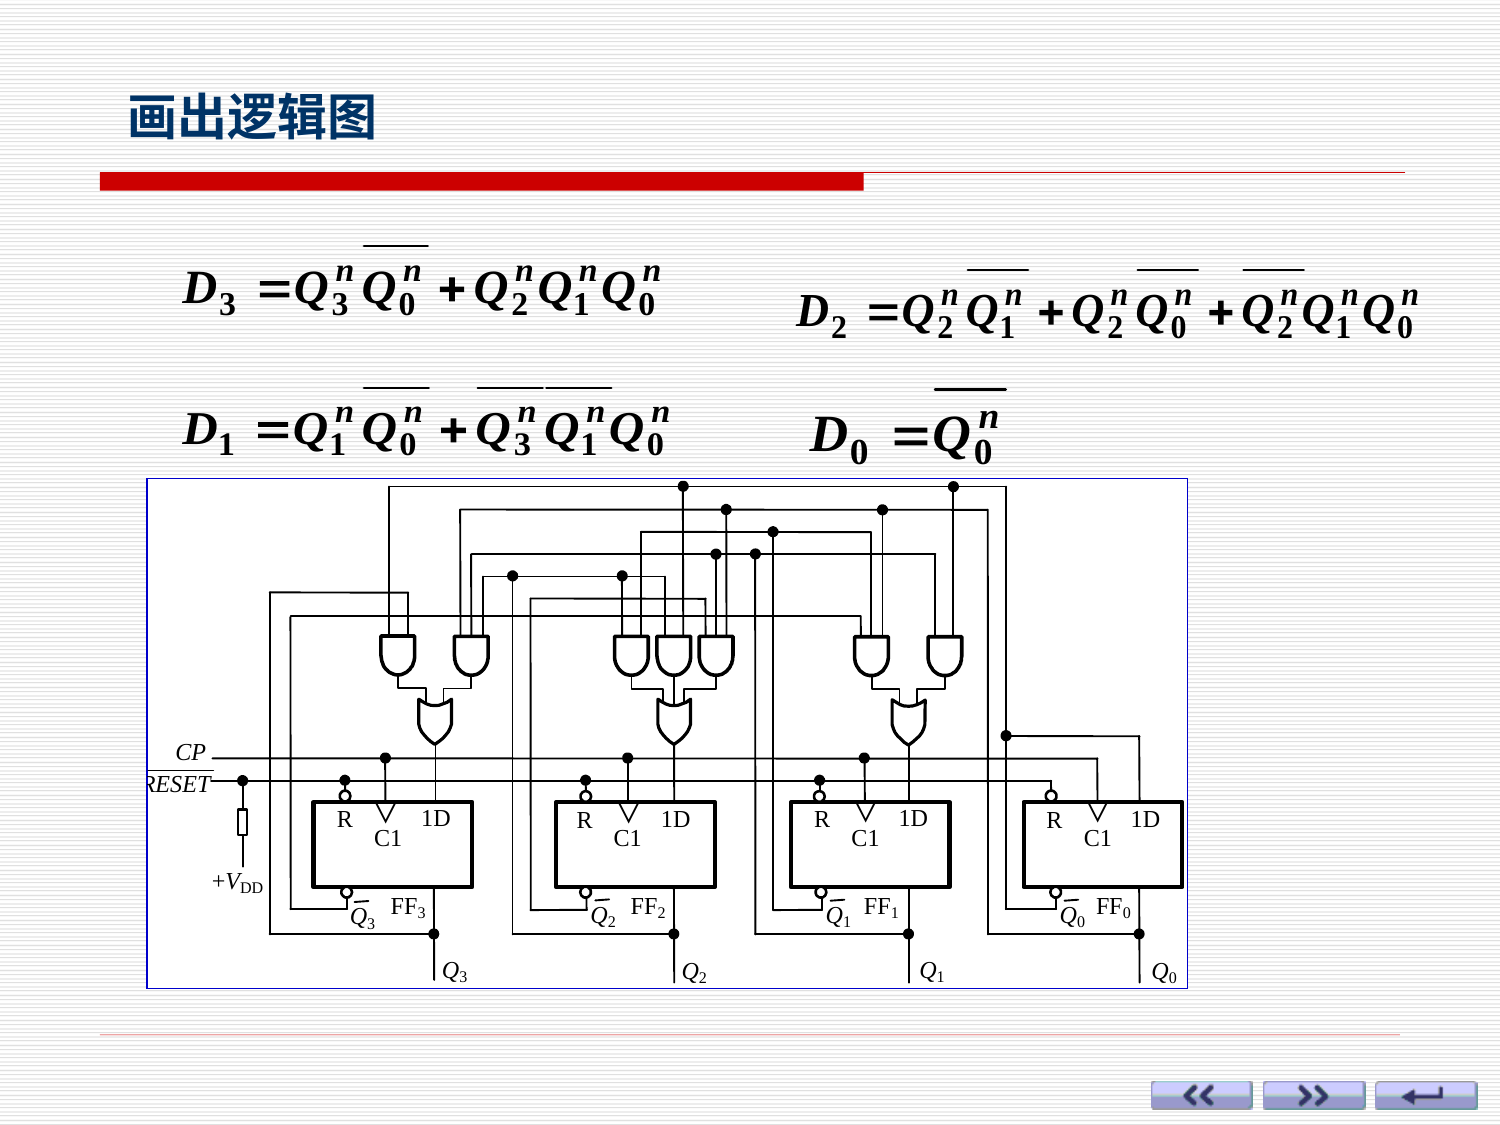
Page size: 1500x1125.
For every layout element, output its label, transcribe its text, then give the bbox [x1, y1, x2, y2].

picture [0, 0, 1500, 1125]
text_box 画出逻辑图 [113, 78, 393, 153]
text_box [171, 373, 682, 468]
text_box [147, 479, 1187, 988]
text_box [797, 373, 1022, 478]
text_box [170, 231, 674, 328]
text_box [785, 255, 1430, 350]
